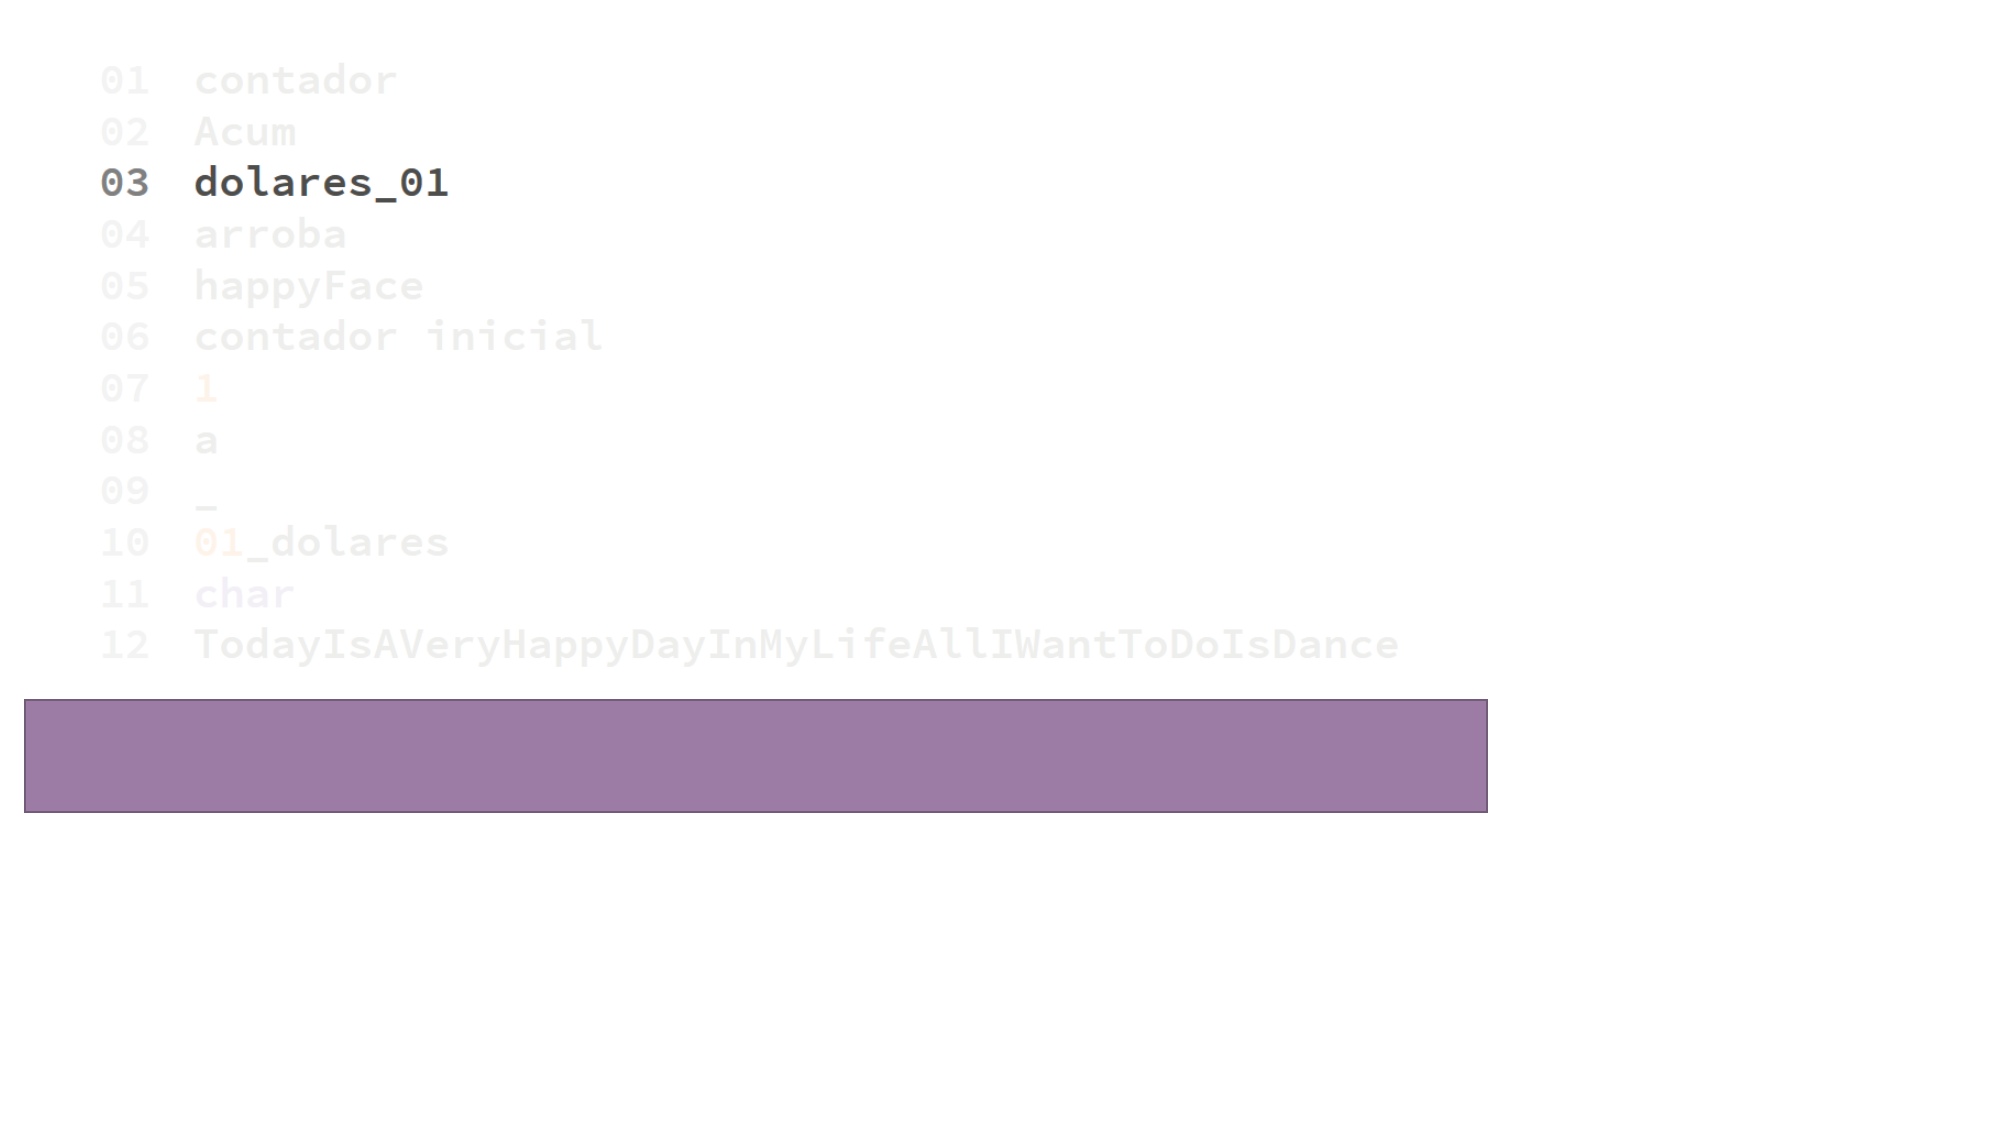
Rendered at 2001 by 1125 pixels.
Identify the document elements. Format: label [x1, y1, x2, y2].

picture [0, 10, 1754, 1061]
